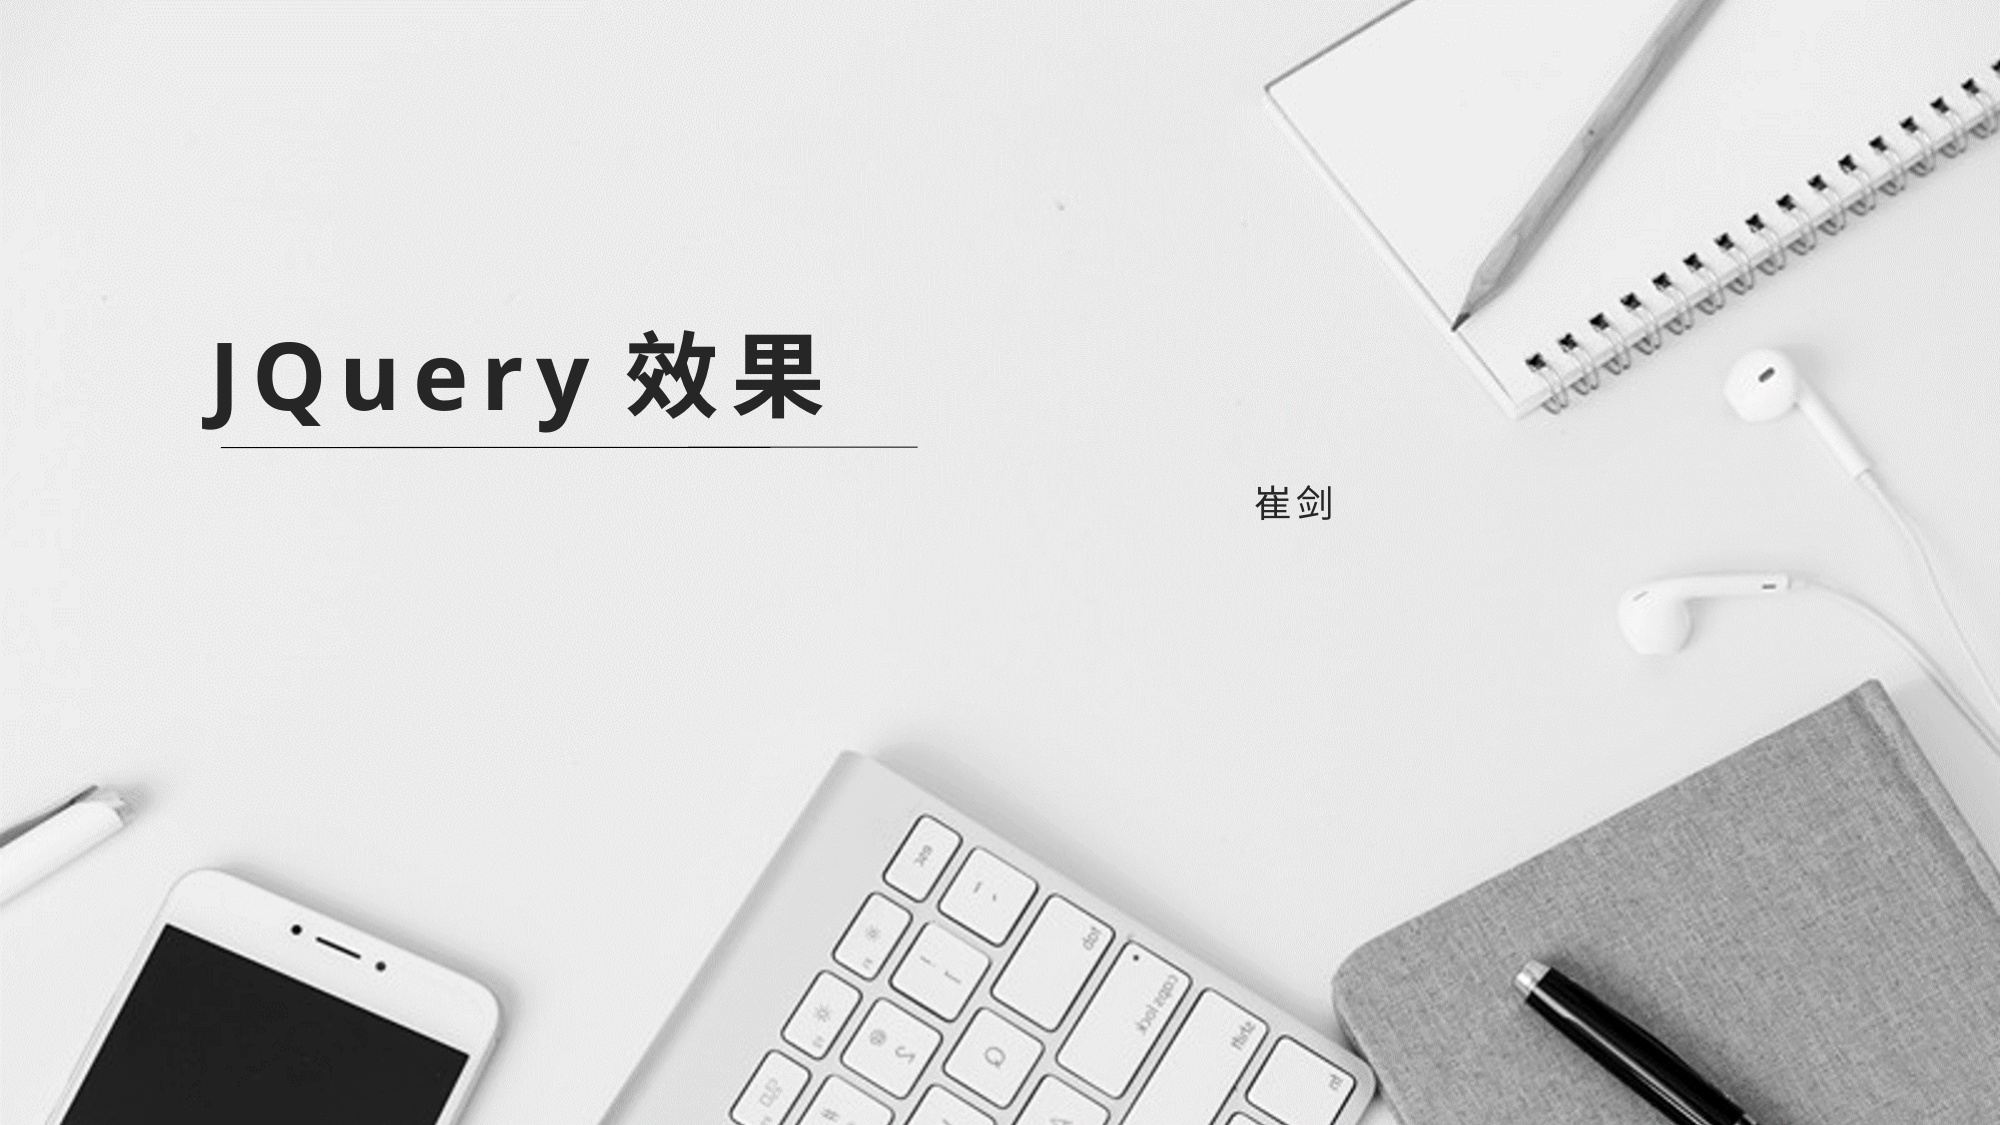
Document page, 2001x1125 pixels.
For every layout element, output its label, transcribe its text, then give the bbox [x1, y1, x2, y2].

subtitle 崔剑 [203, 472, 1349, 543]
picture [0, 0, 2000, 1125]
title JQuery效果 [203, 227, 1349, 438]
